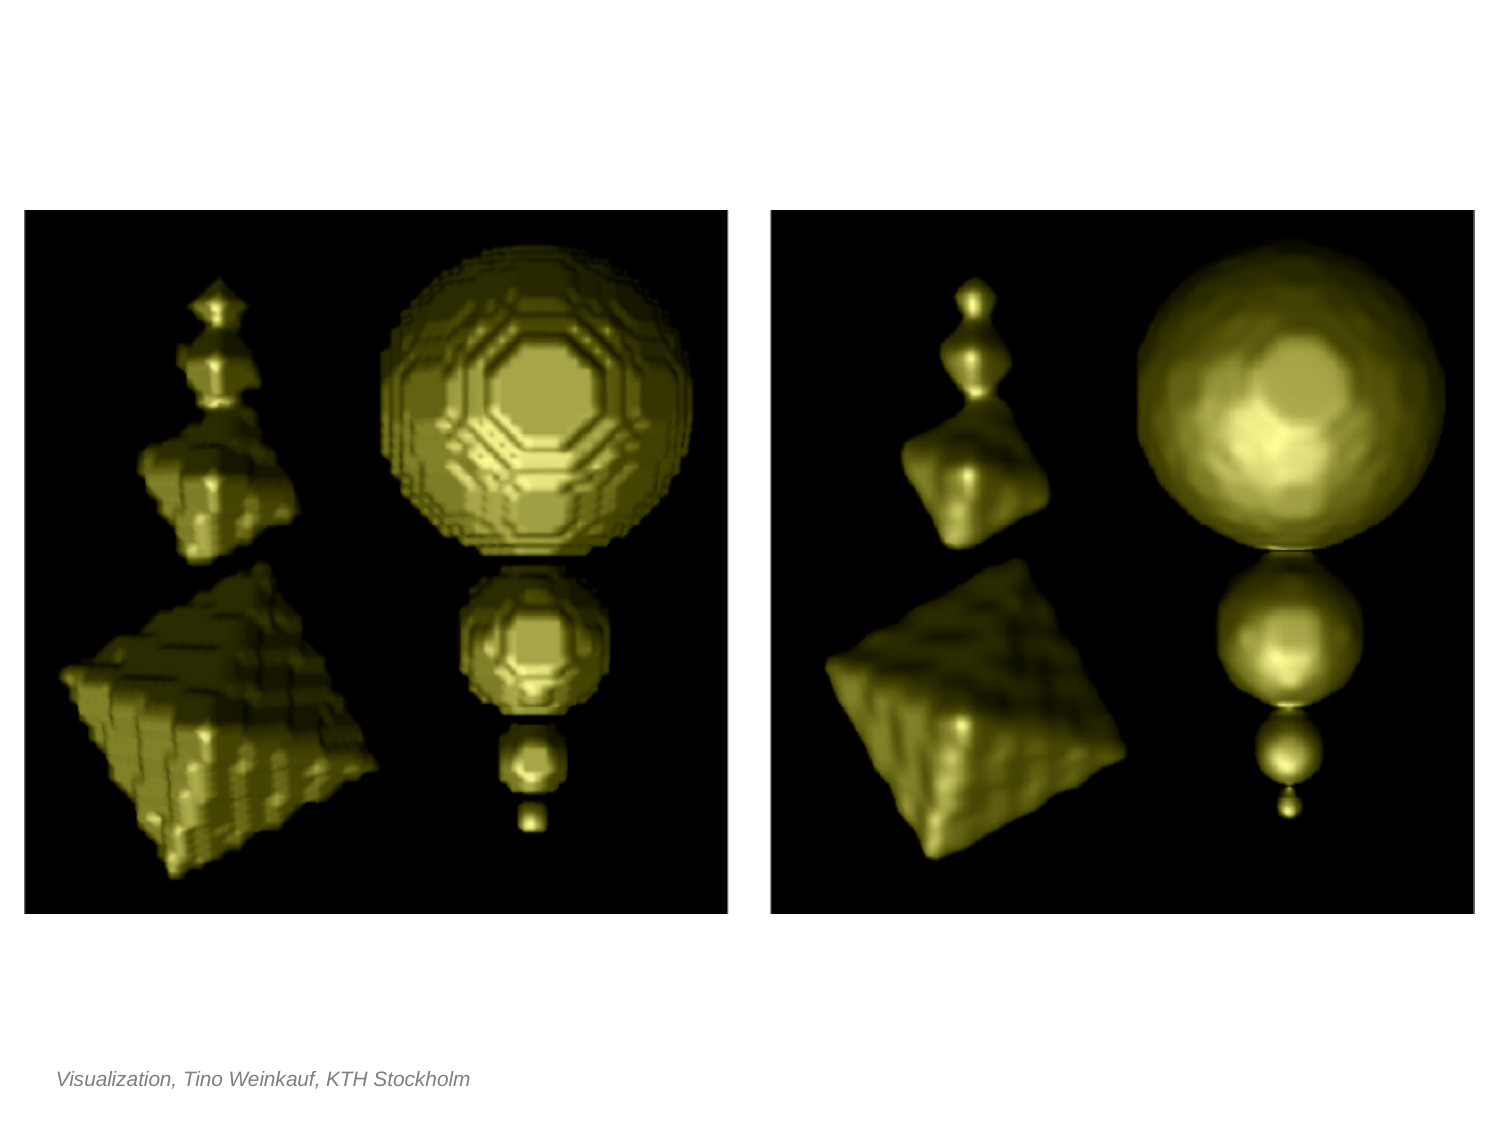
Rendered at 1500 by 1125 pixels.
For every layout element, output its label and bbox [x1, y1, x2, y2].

picture [24, 210, 1475, 915]
